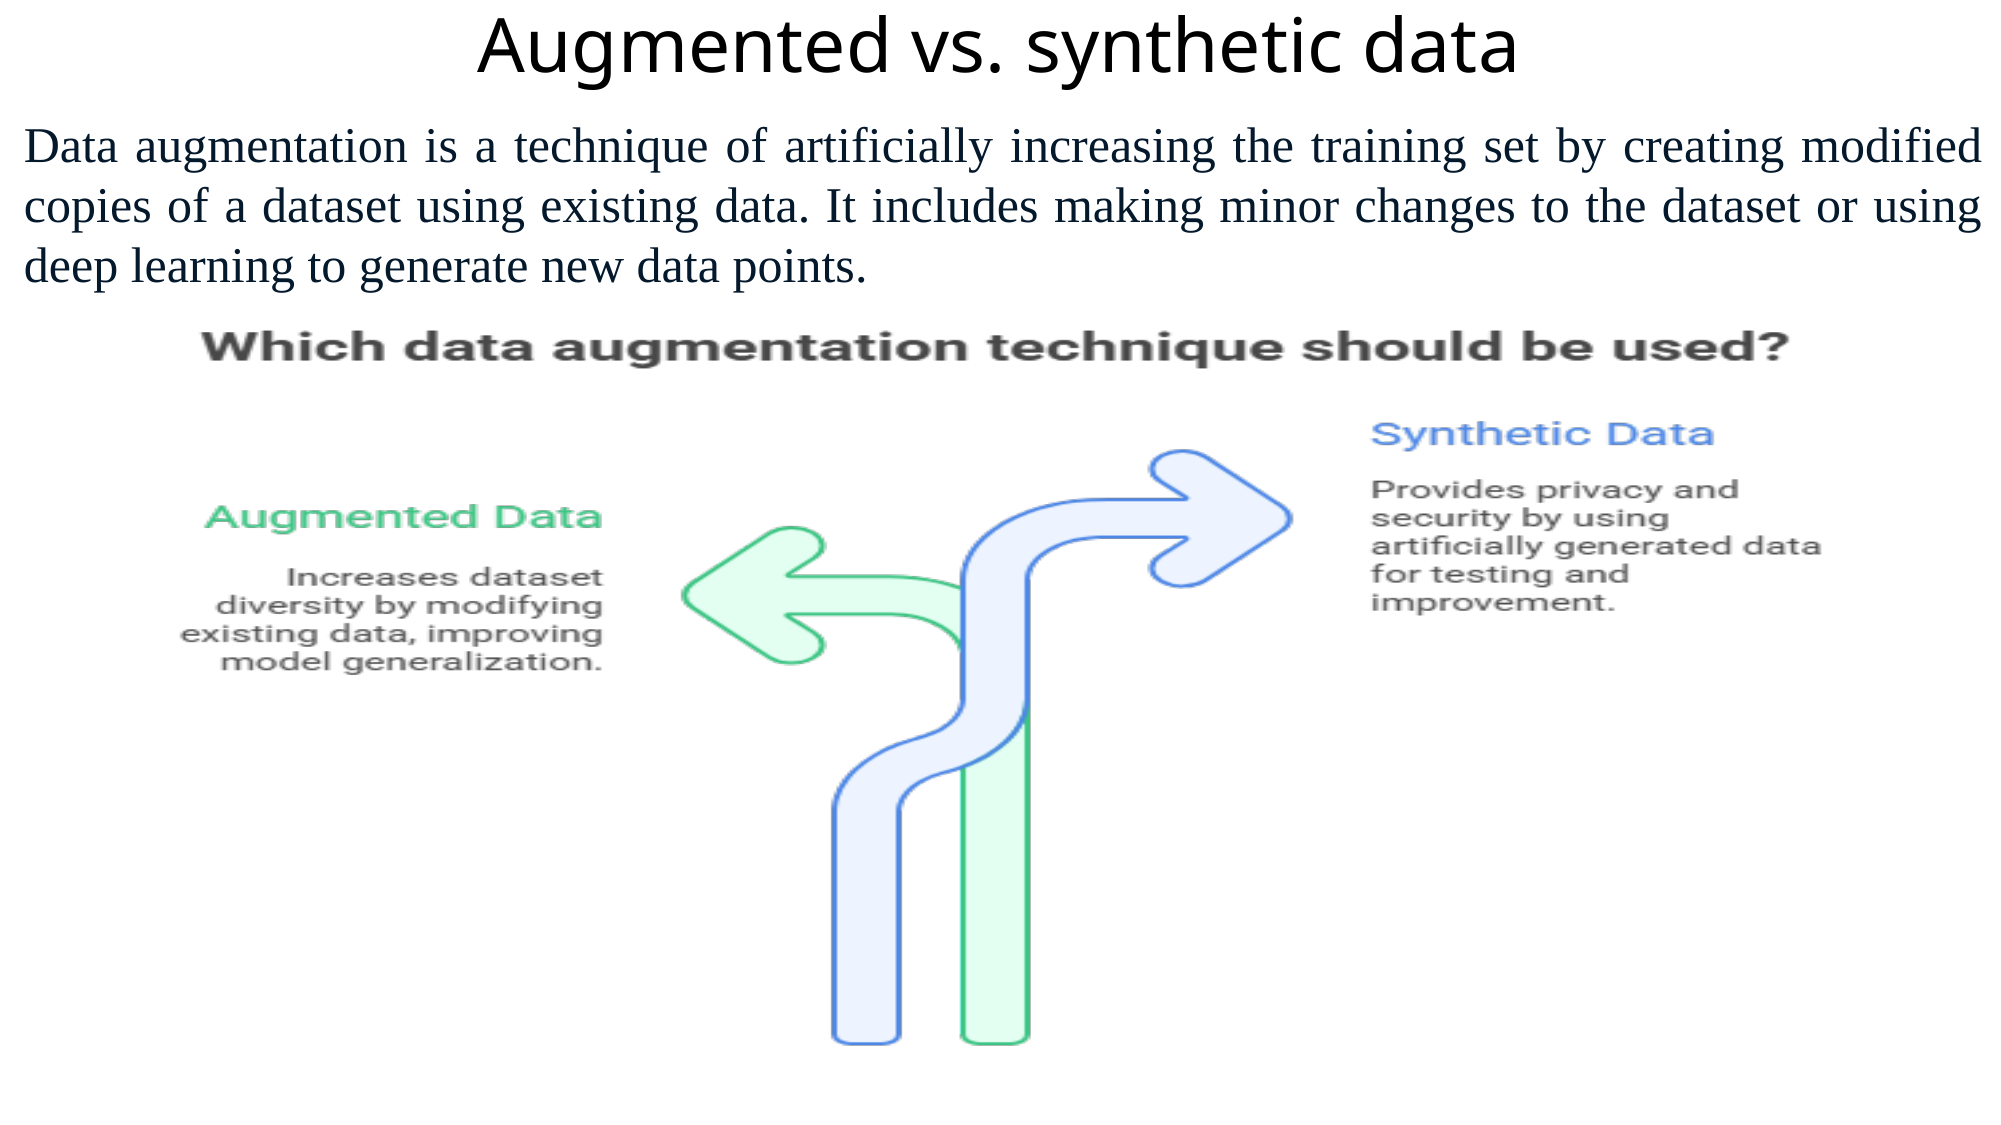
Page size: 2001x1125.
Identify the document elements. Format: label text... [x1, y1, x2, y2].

title Augmented vs. synthetic data [0, 0, 2000, 104]
text_box Data augmentation is a technique of artificially increasing the training set by creating modified copies of a dataset using existing data. It includes making minor changes to the dataset or using deep learning to generate new data points. [8, 105, 2000, 301]
picture [0, 245, 1993, 1125]
